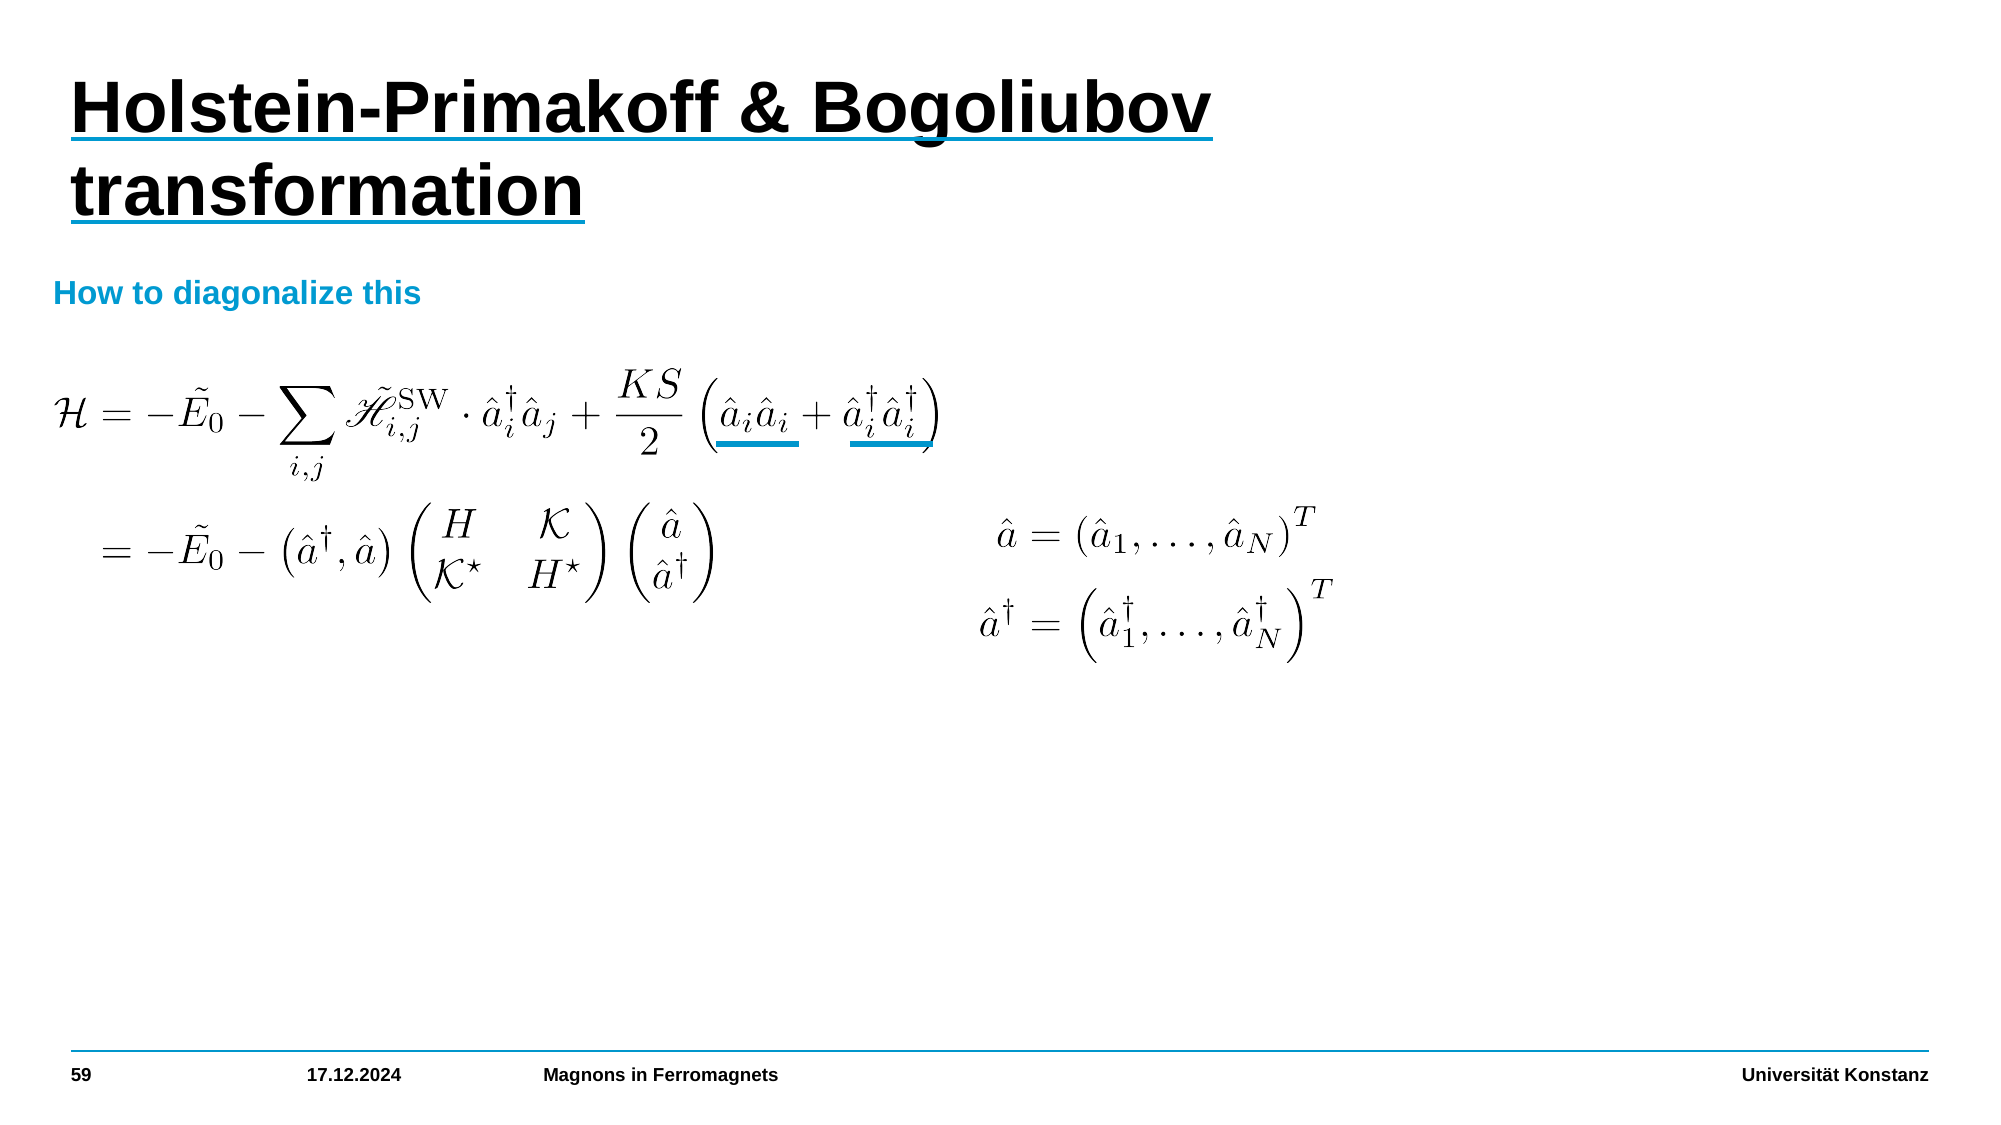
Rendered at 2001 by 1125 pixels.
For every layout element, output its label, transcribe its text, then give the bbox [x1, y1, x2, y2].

picture [980, 506, 1333, 664]
footer Magnons in Ferromagnets [543, 1058, 1489, 1094]
title Holstein-Primakoff & Bogoliubov transformation [70, 66, 1721, 268]
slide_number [306, 1058, 512, 1094]
slide_number 59 [70, 1058, 276, 1094]
picture [54, 368, 938, 603]
list How to diagonalize this [53, 267, 967, 941]
